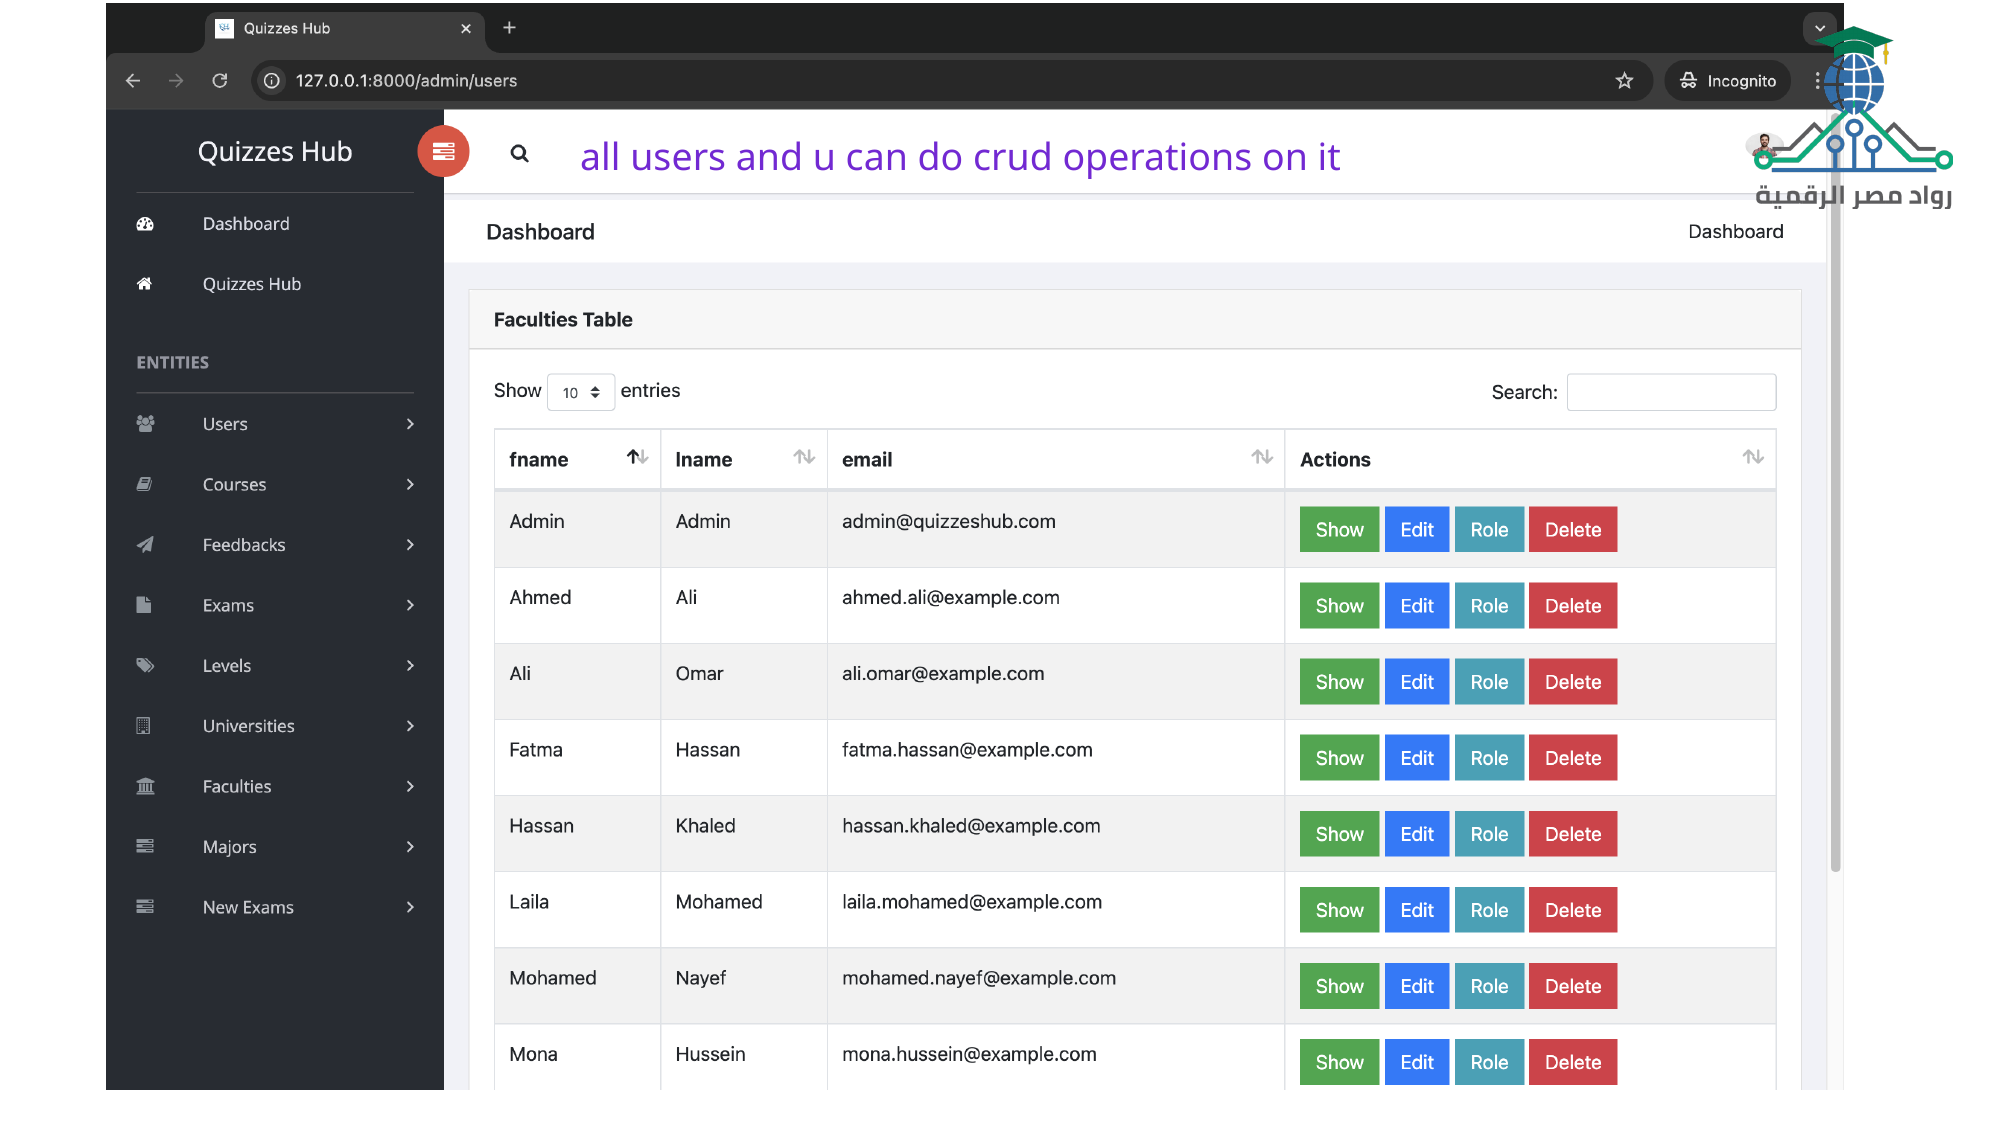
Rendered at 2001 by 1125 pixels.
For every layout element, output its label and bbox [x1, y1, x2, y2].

picture [105, 3, 1954, 1091]
